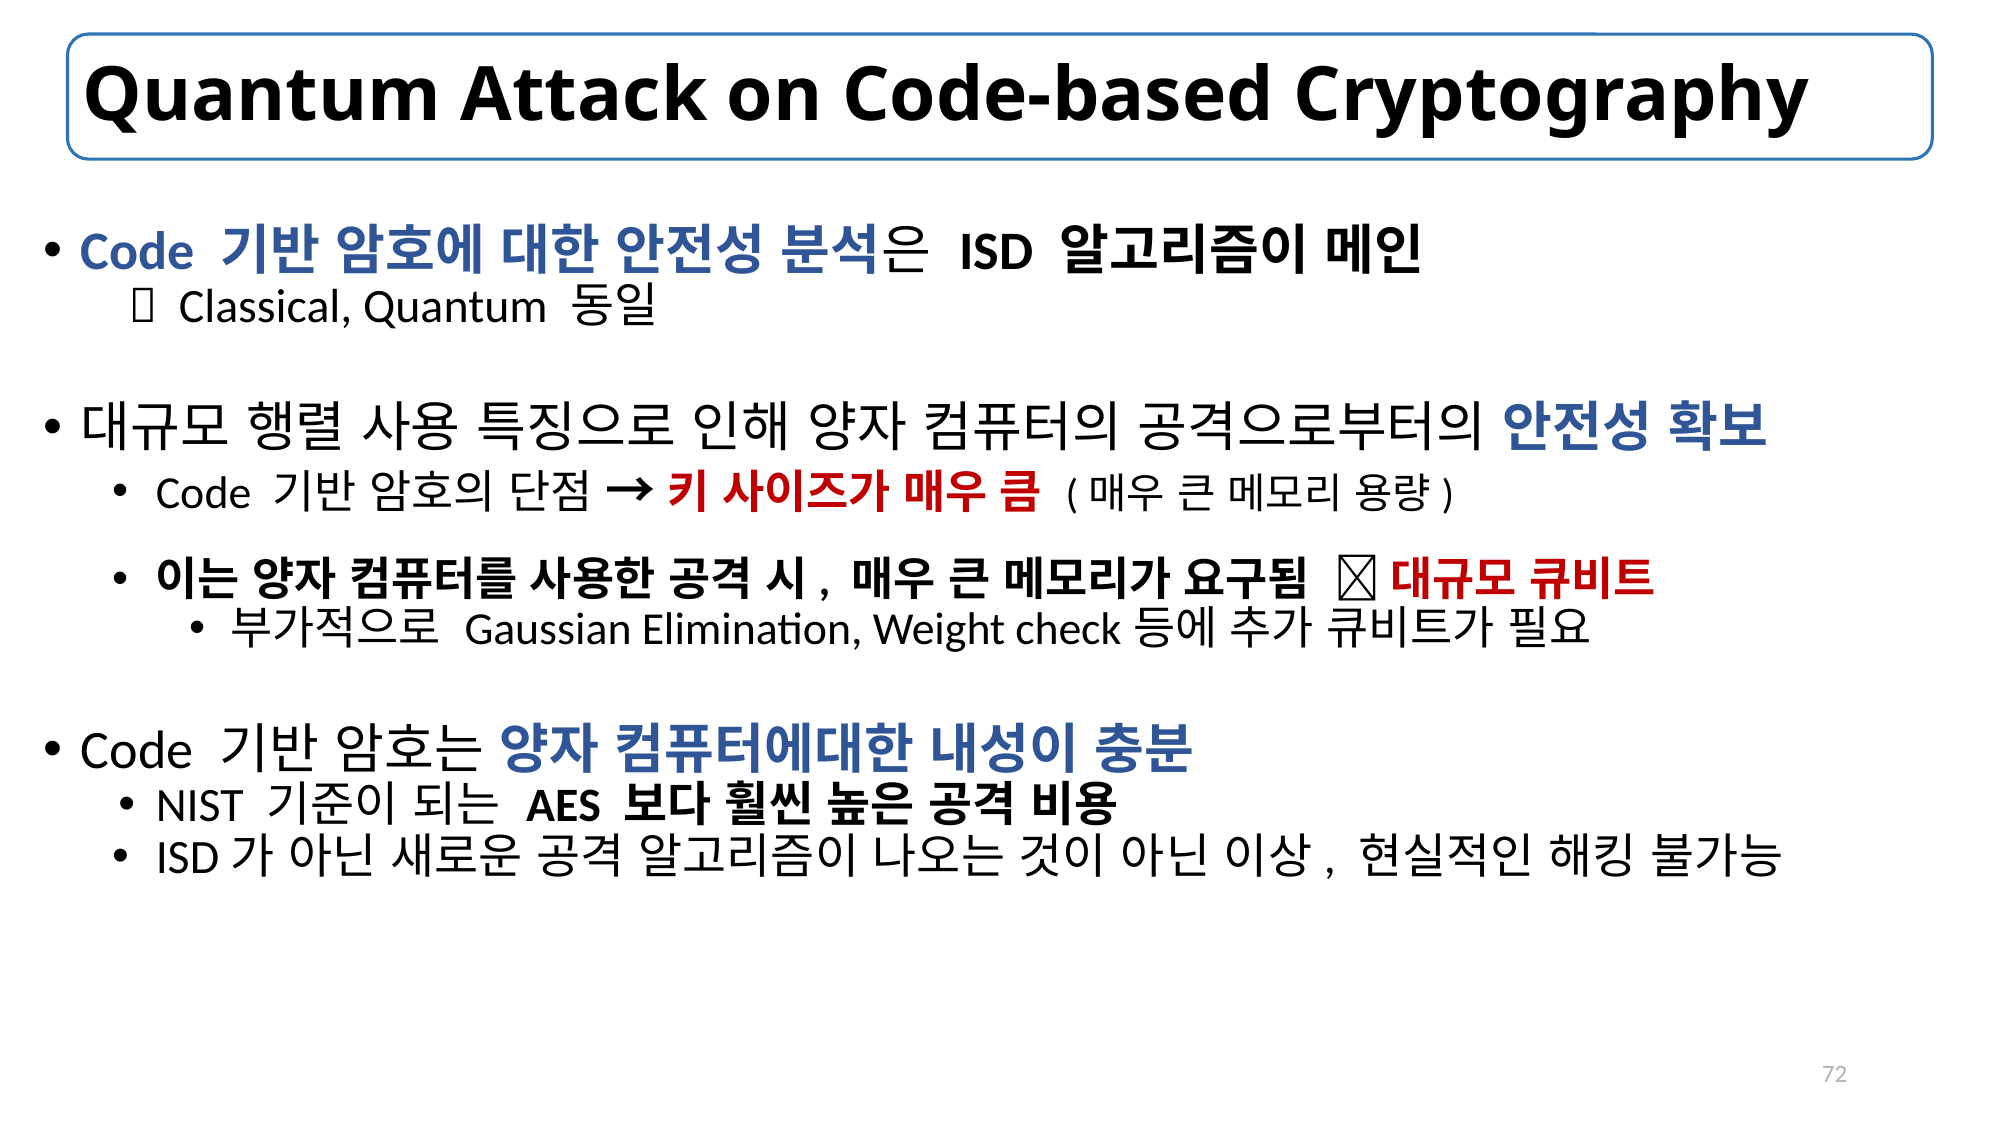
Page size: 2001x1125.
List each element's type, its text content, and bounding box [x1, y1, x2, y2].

list Code 기반 암호에 대한 안전성 분석은 ISD 알고리즘이 메인  Classical, Quantum 동일 대규모 행렬 사용 특징으로 인해 양자 컴퓨터의 공격으로부터의 안전성 확보 Code 기반 암호의 단점 → 키 사이즈가 매우 큼 (매우 큰 메모리 용량) 이는 양자 컴퓨터를 사용한 공격 시, 매우 큰 메모리가 요구됨  대규모 큐비트 부가적으로 Gaussian Elimination, Weight check등에 추가 큐비트가 필요 Code 기반 암호는 양자 컴퓨터에대한 내성이 충분 NIST 기준이 되는 AES 보다 훨씬 높은 공격 비용 ISD가 아닌 새로운 공격 알고리즘이 나오는 것이 아닌 이상, 현실적인 해킹 불가능 [28, 214, 2000, 1125]
slide_number 72 [1412, 1042, 1863, 1103]
title Quantum Attack on Code-based Cryptography [67, 34, 1933, 160]
